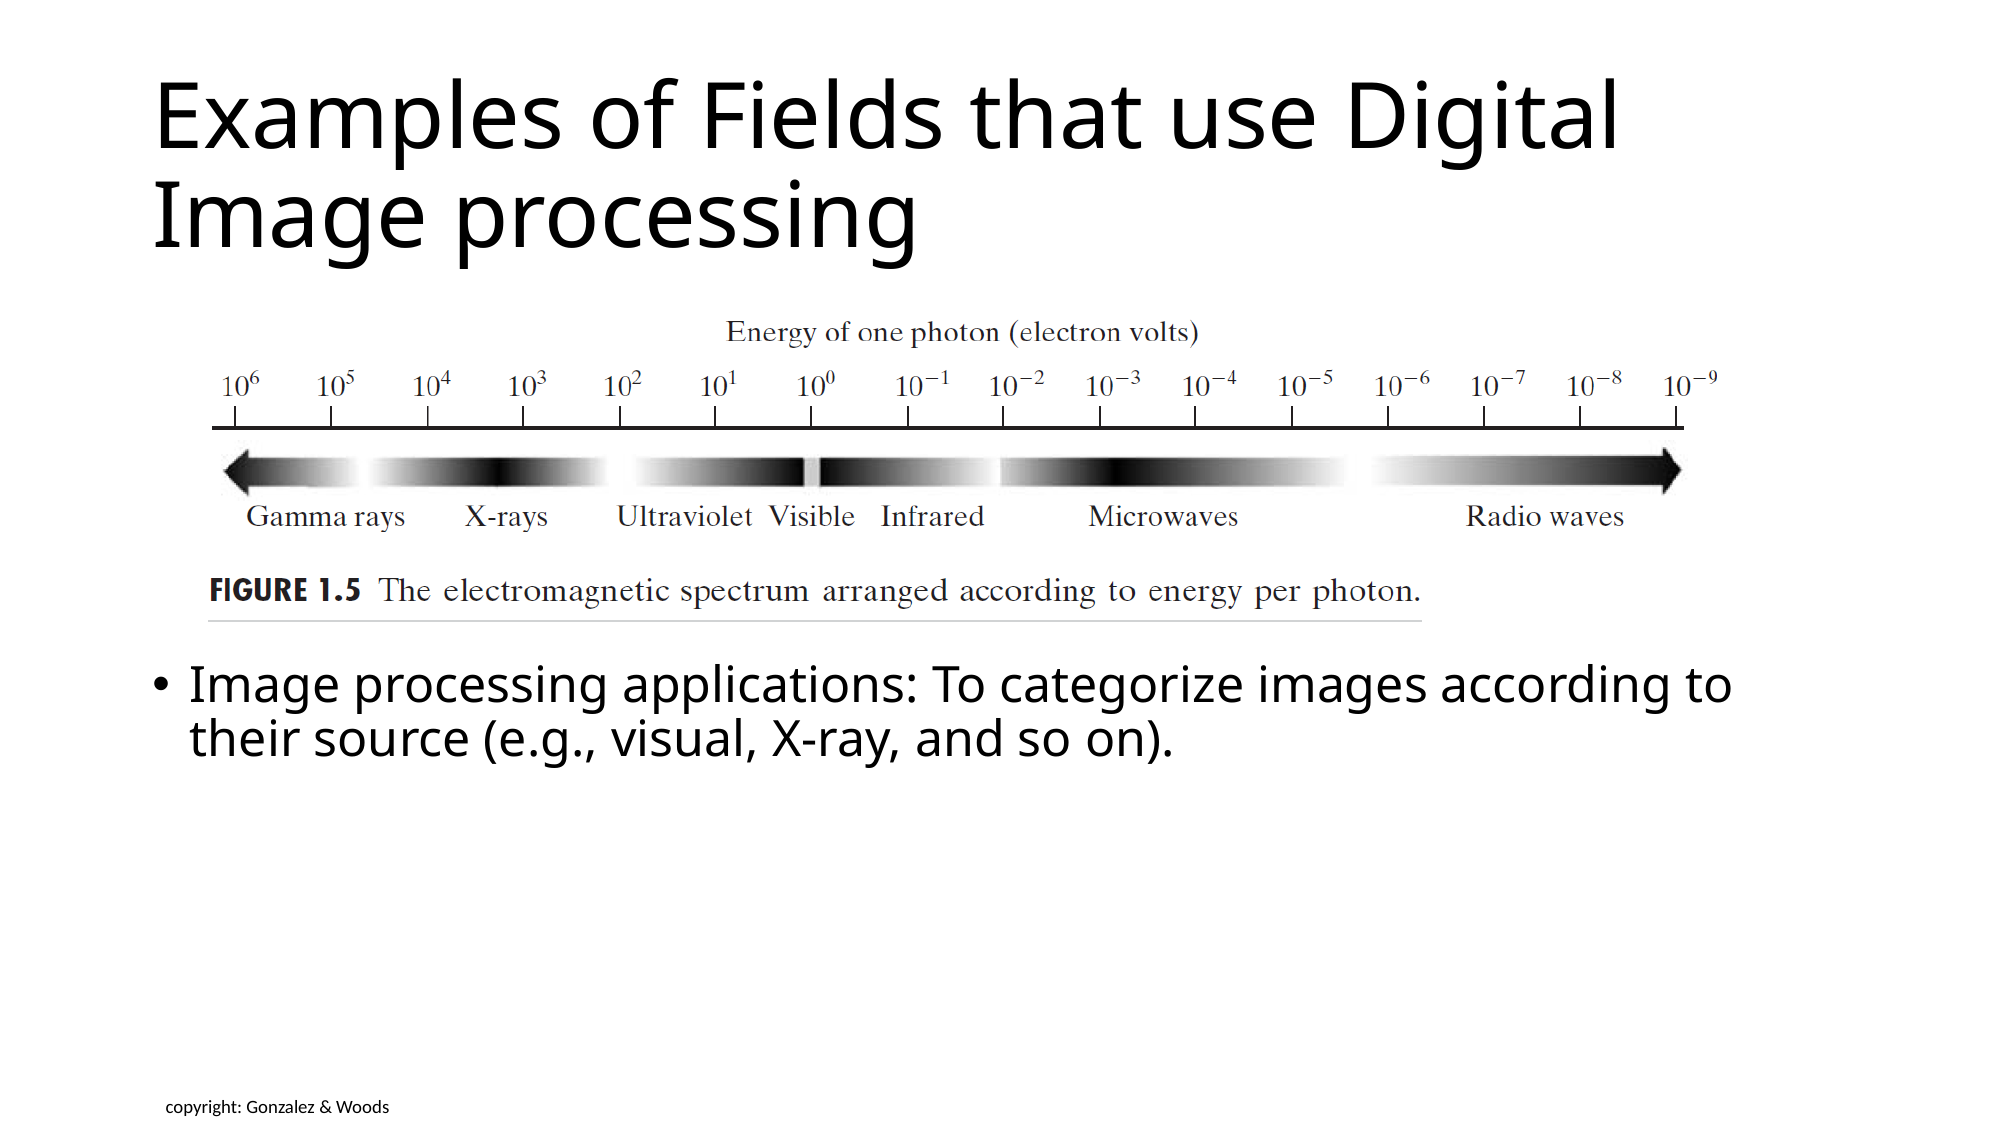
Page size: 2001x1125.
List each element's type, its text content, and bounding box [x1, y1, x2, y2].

text_box copyright: Gonzalez & Woods [146, 1087, 409, 1125]
picture [187, 299, 1753, 630]
title Examples of Fields that use Digital Image processing [137, 59, 1863, 278]
list Image processing applications: To categorize images according to their source (e.g., visual, X-ray, and so on). [137, 652, 1863, 1014]
